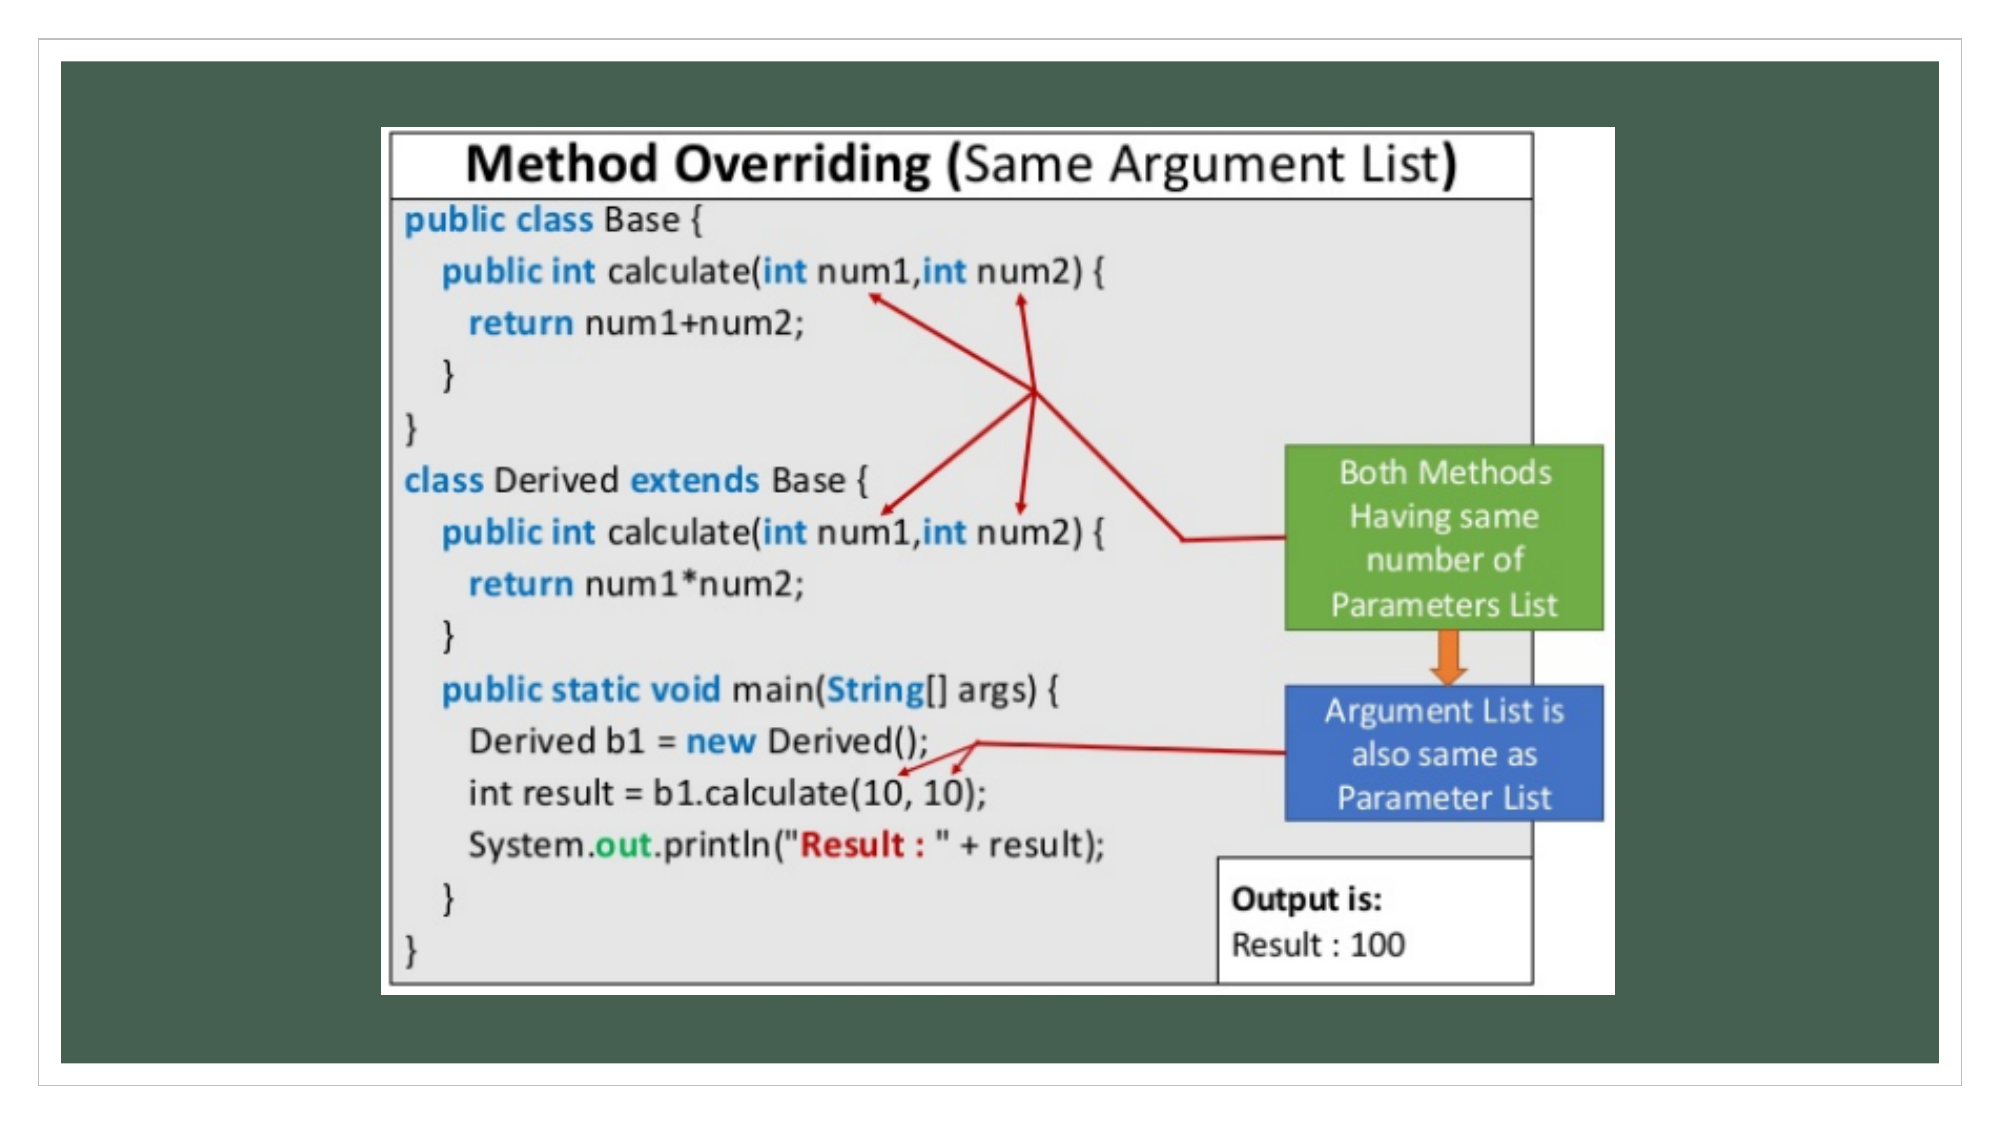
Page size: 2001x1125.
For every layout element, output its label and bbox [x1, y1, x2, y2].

picture [381, 127, 1615, 995]
